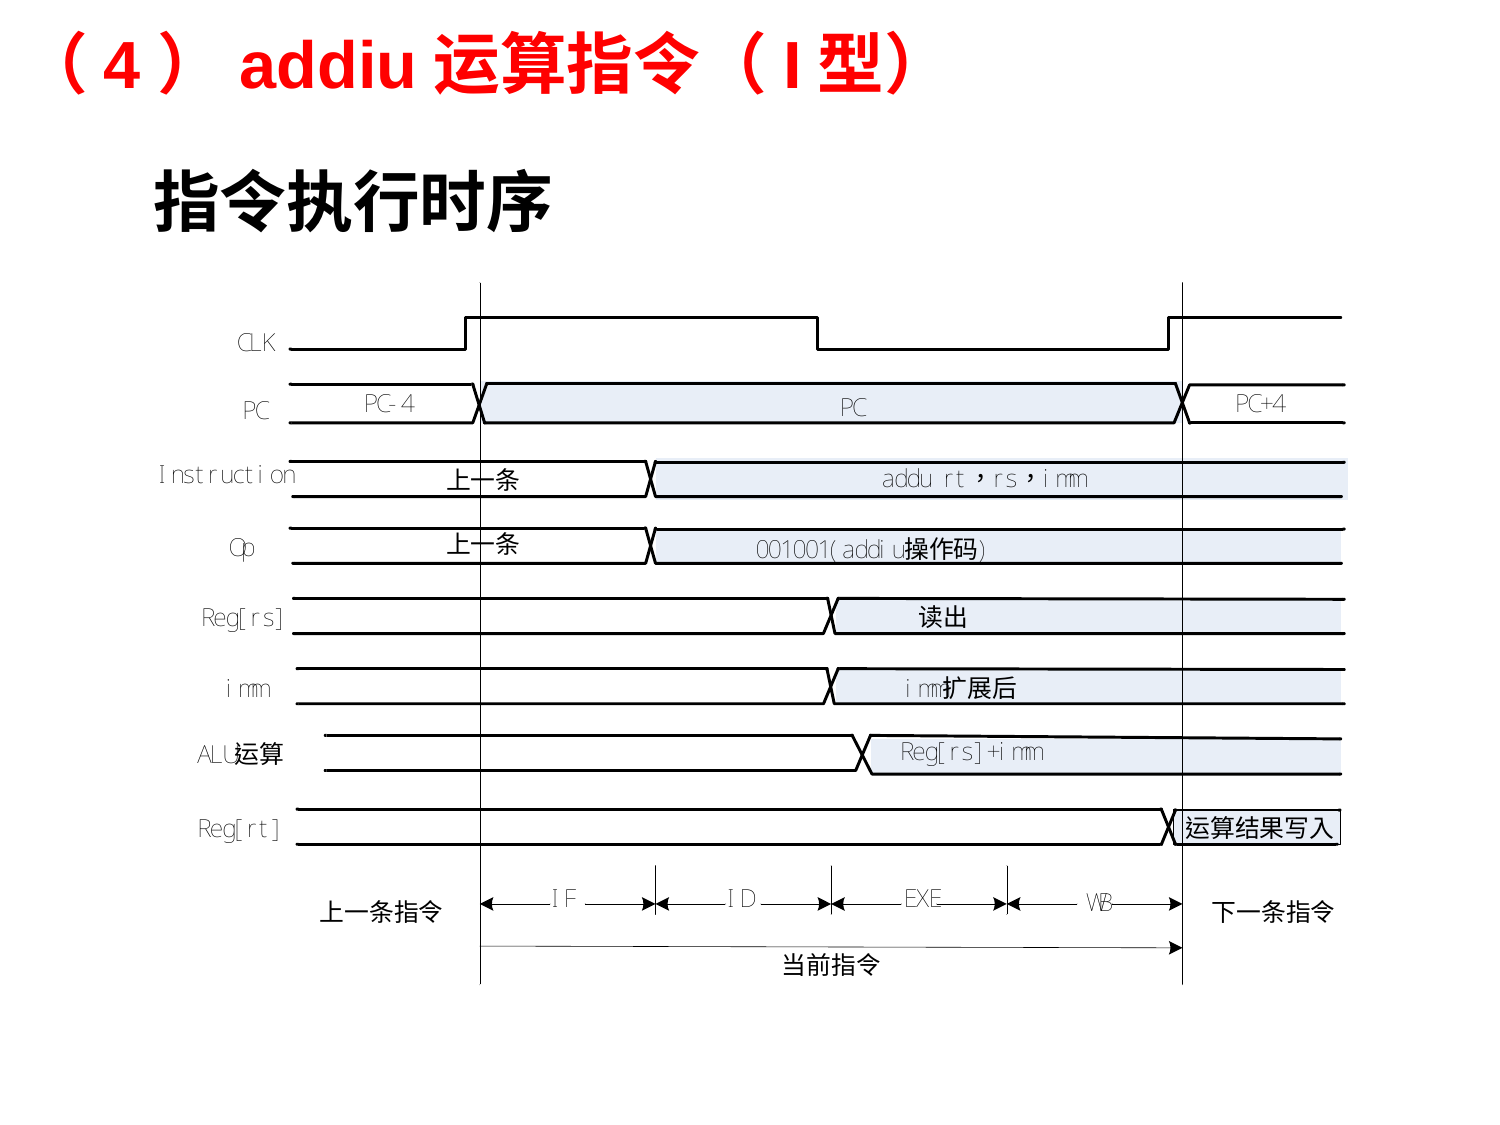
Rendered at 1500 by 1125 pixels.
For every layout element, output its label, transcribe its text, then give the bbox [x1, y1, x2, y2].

text_box （4）addiu运算指令（I型） [6, 1, 1447, 122]
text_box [132, 278, 1433, 1014]
text_box 指令执行时序 [138, 152, 569, 248]
